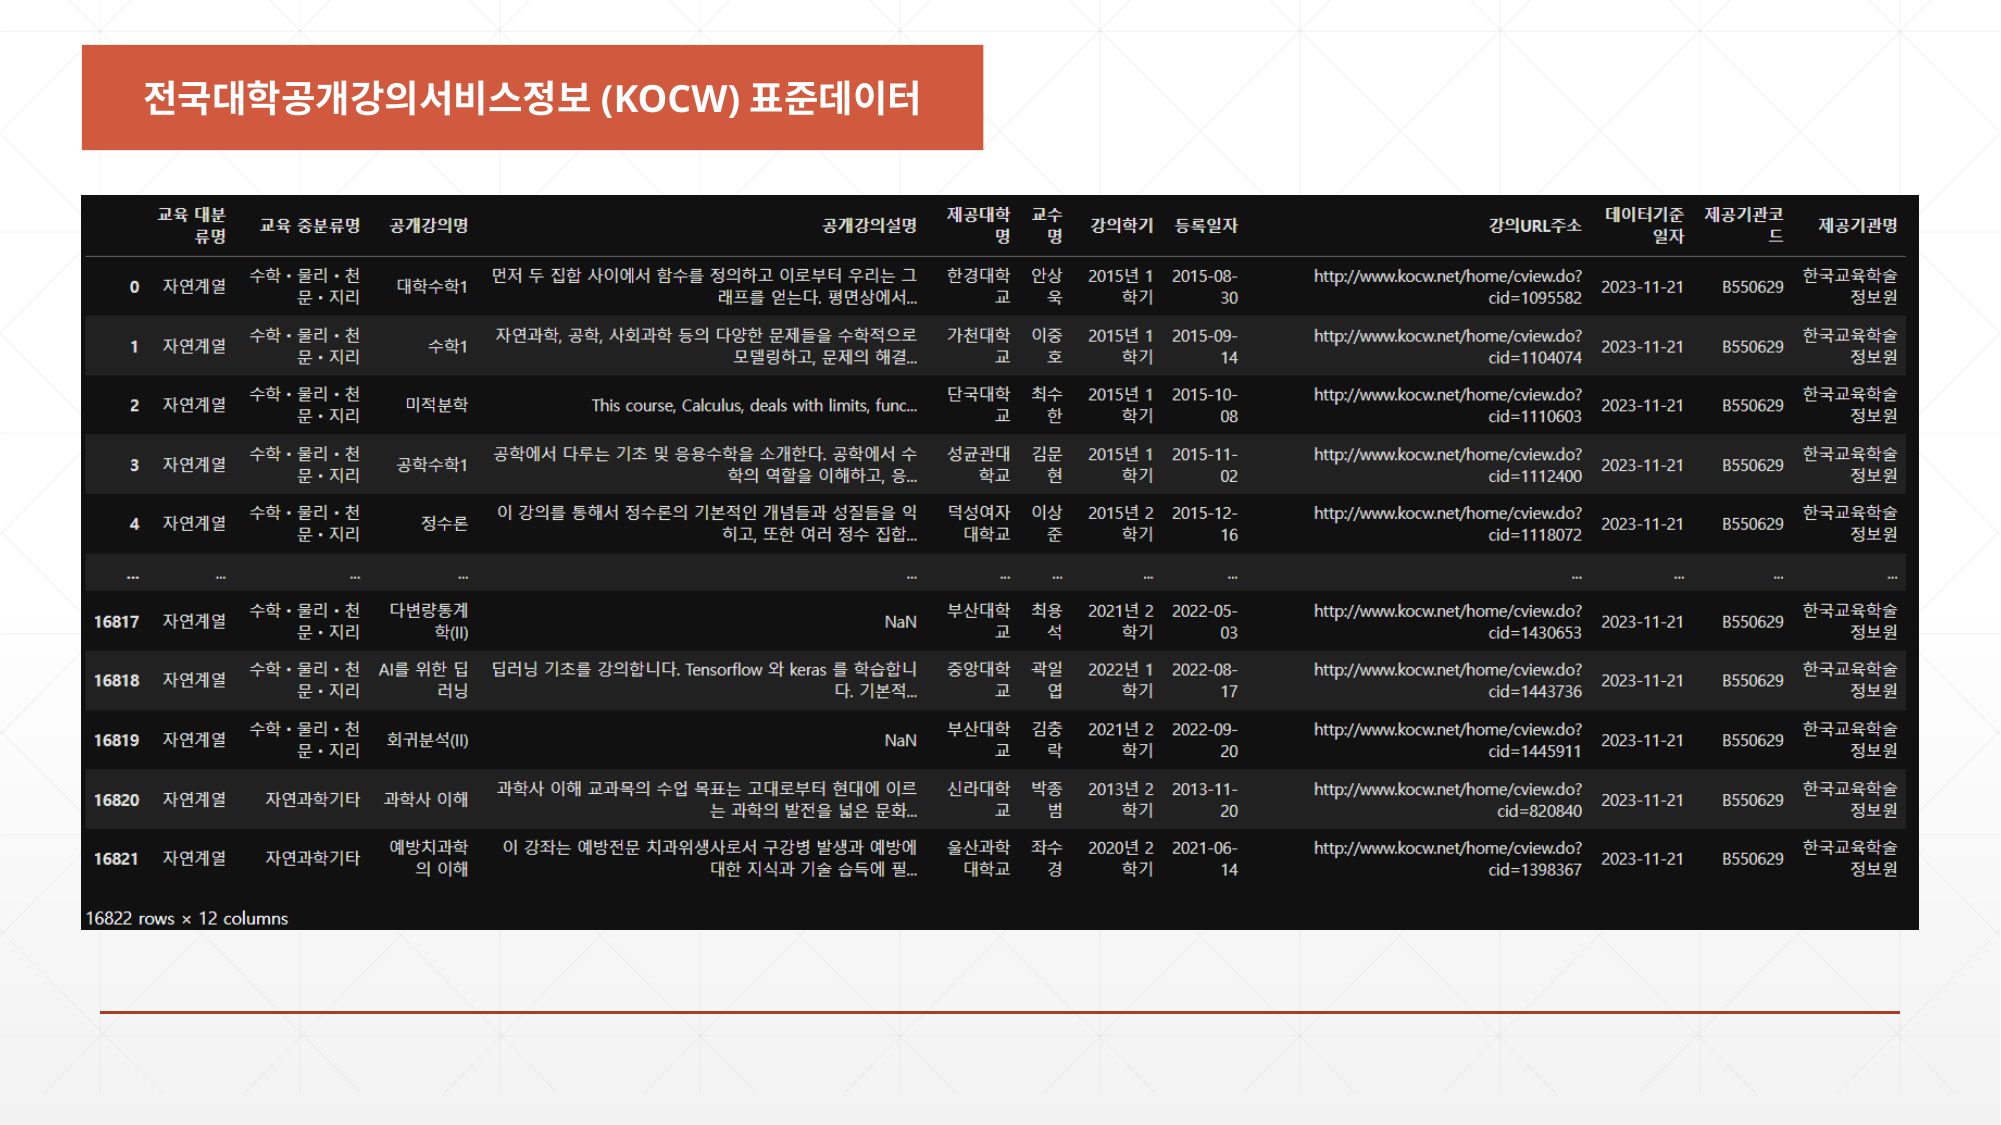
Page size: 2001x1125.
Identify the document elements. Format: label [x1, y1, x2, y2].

picture [81, 195, 1919, 930]
text_box [81, 44, 984, 151]
